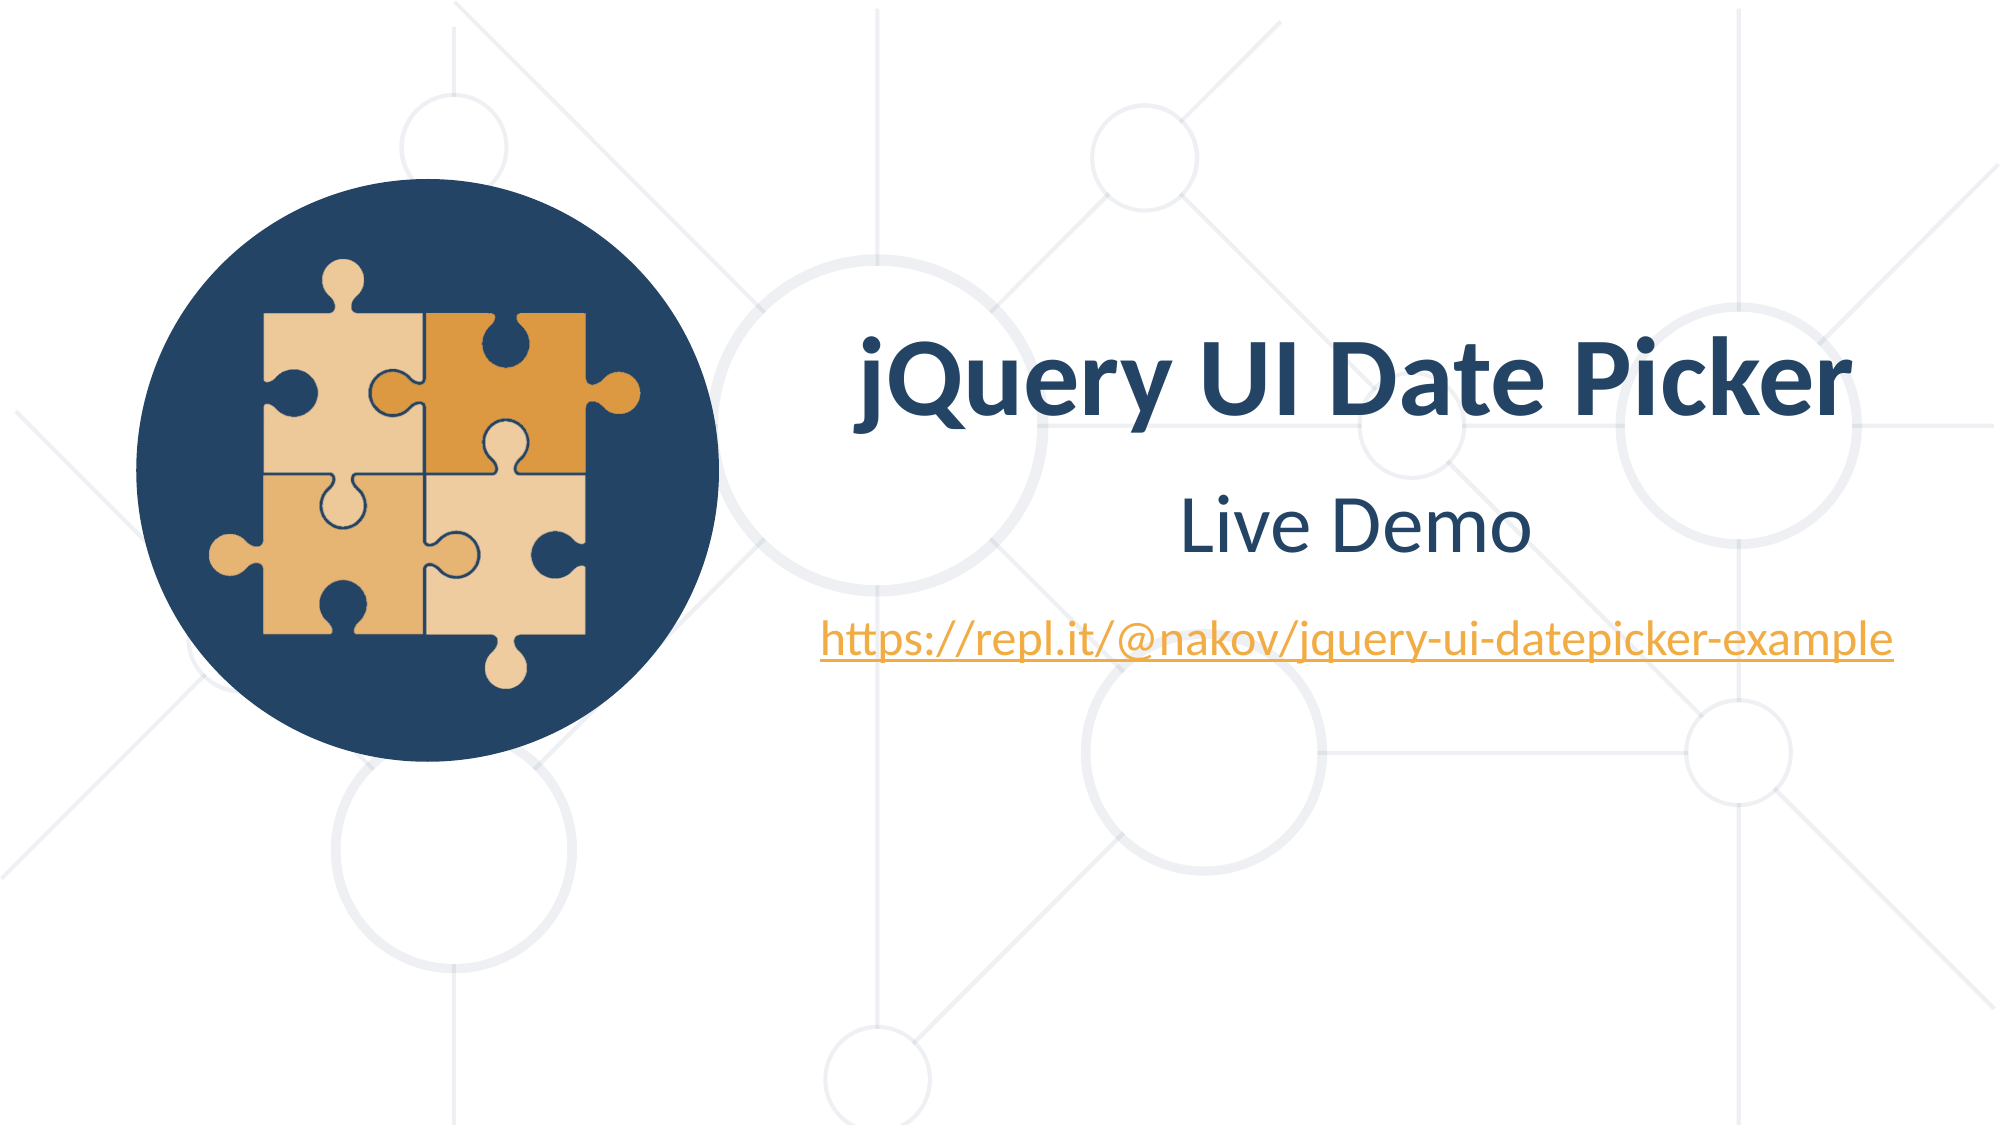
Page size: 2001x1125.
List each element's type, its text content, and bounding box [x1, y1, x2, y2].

picture [206, 256, 644, 691]
text_box https://repl.it/@nakov/jquery-ui-datepicker-example [805, 597, 1910, 673]
title jQuery UI Date Picker [797, 289, 1917, 452]
subtitle Live Demo [859, 459, 1855, 574]
